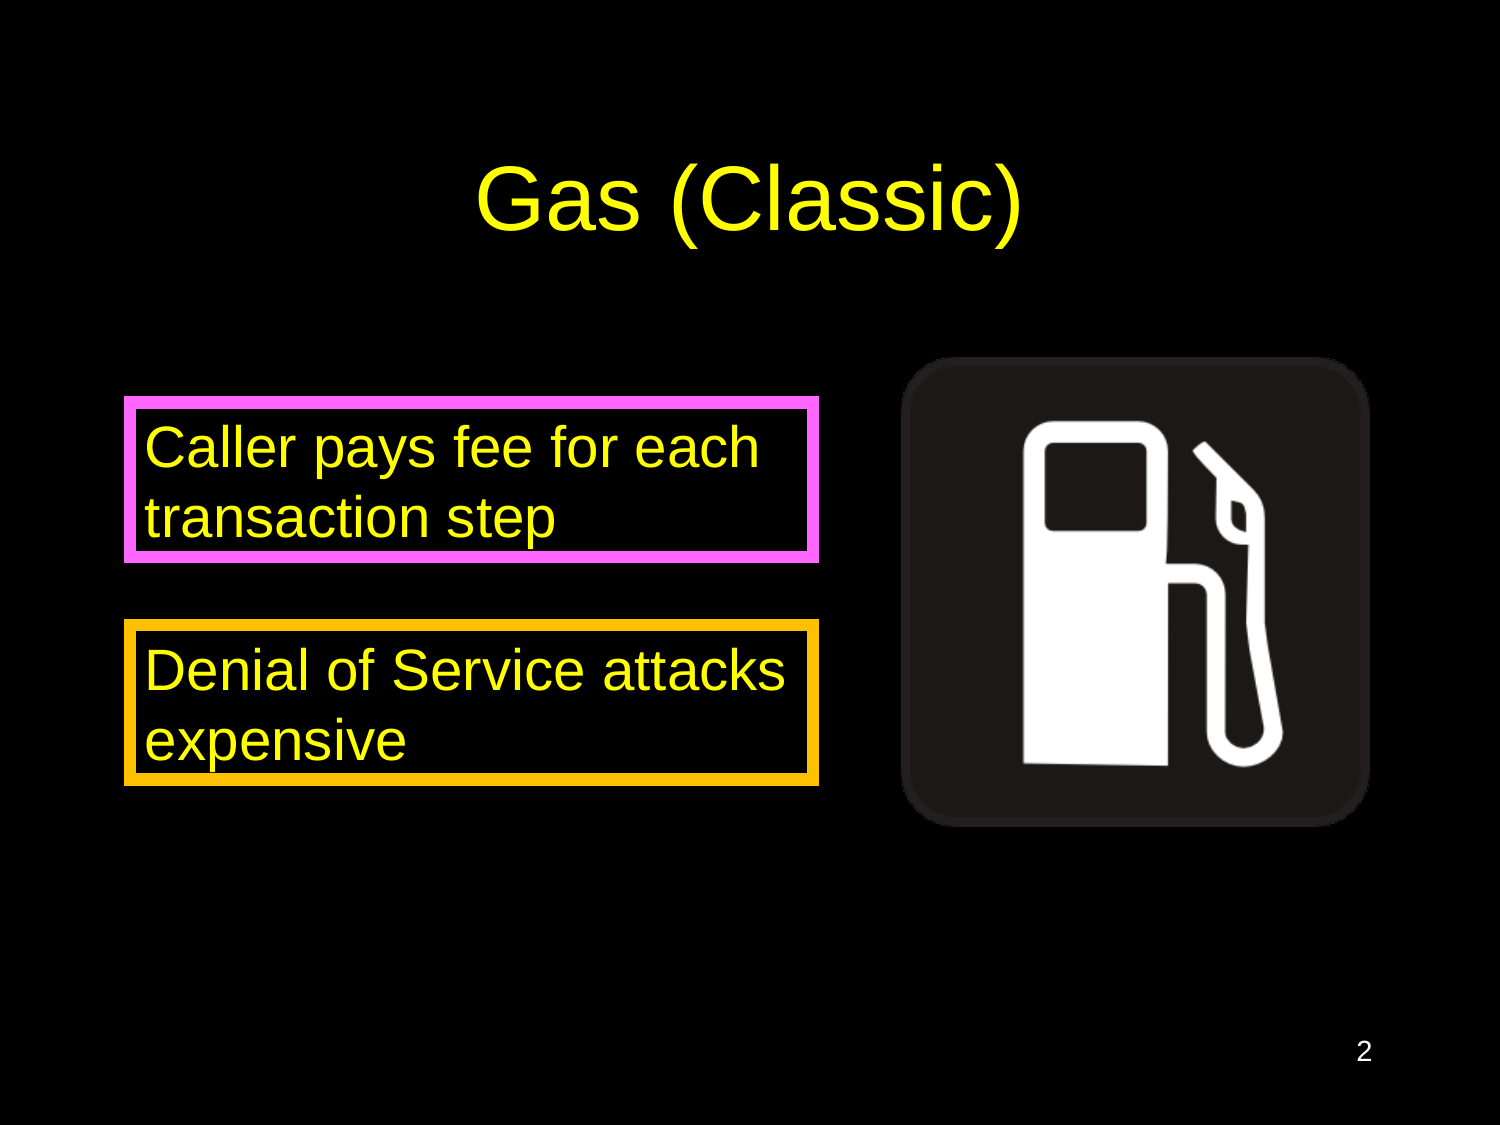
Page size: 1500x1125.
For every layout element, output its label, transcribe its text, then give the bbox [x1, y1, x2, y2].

title Gas (Classic) [112, 99, 1388, 288]
picture [900, 357, 1370, 827]
slide_number 2 [1074, 1024, 1388, 1101]
text_box Caller pays fee for each transaction step [130, 402, 813, 557]
text_box Denial of Service attacks expensive [130, 624, 813, 780]
